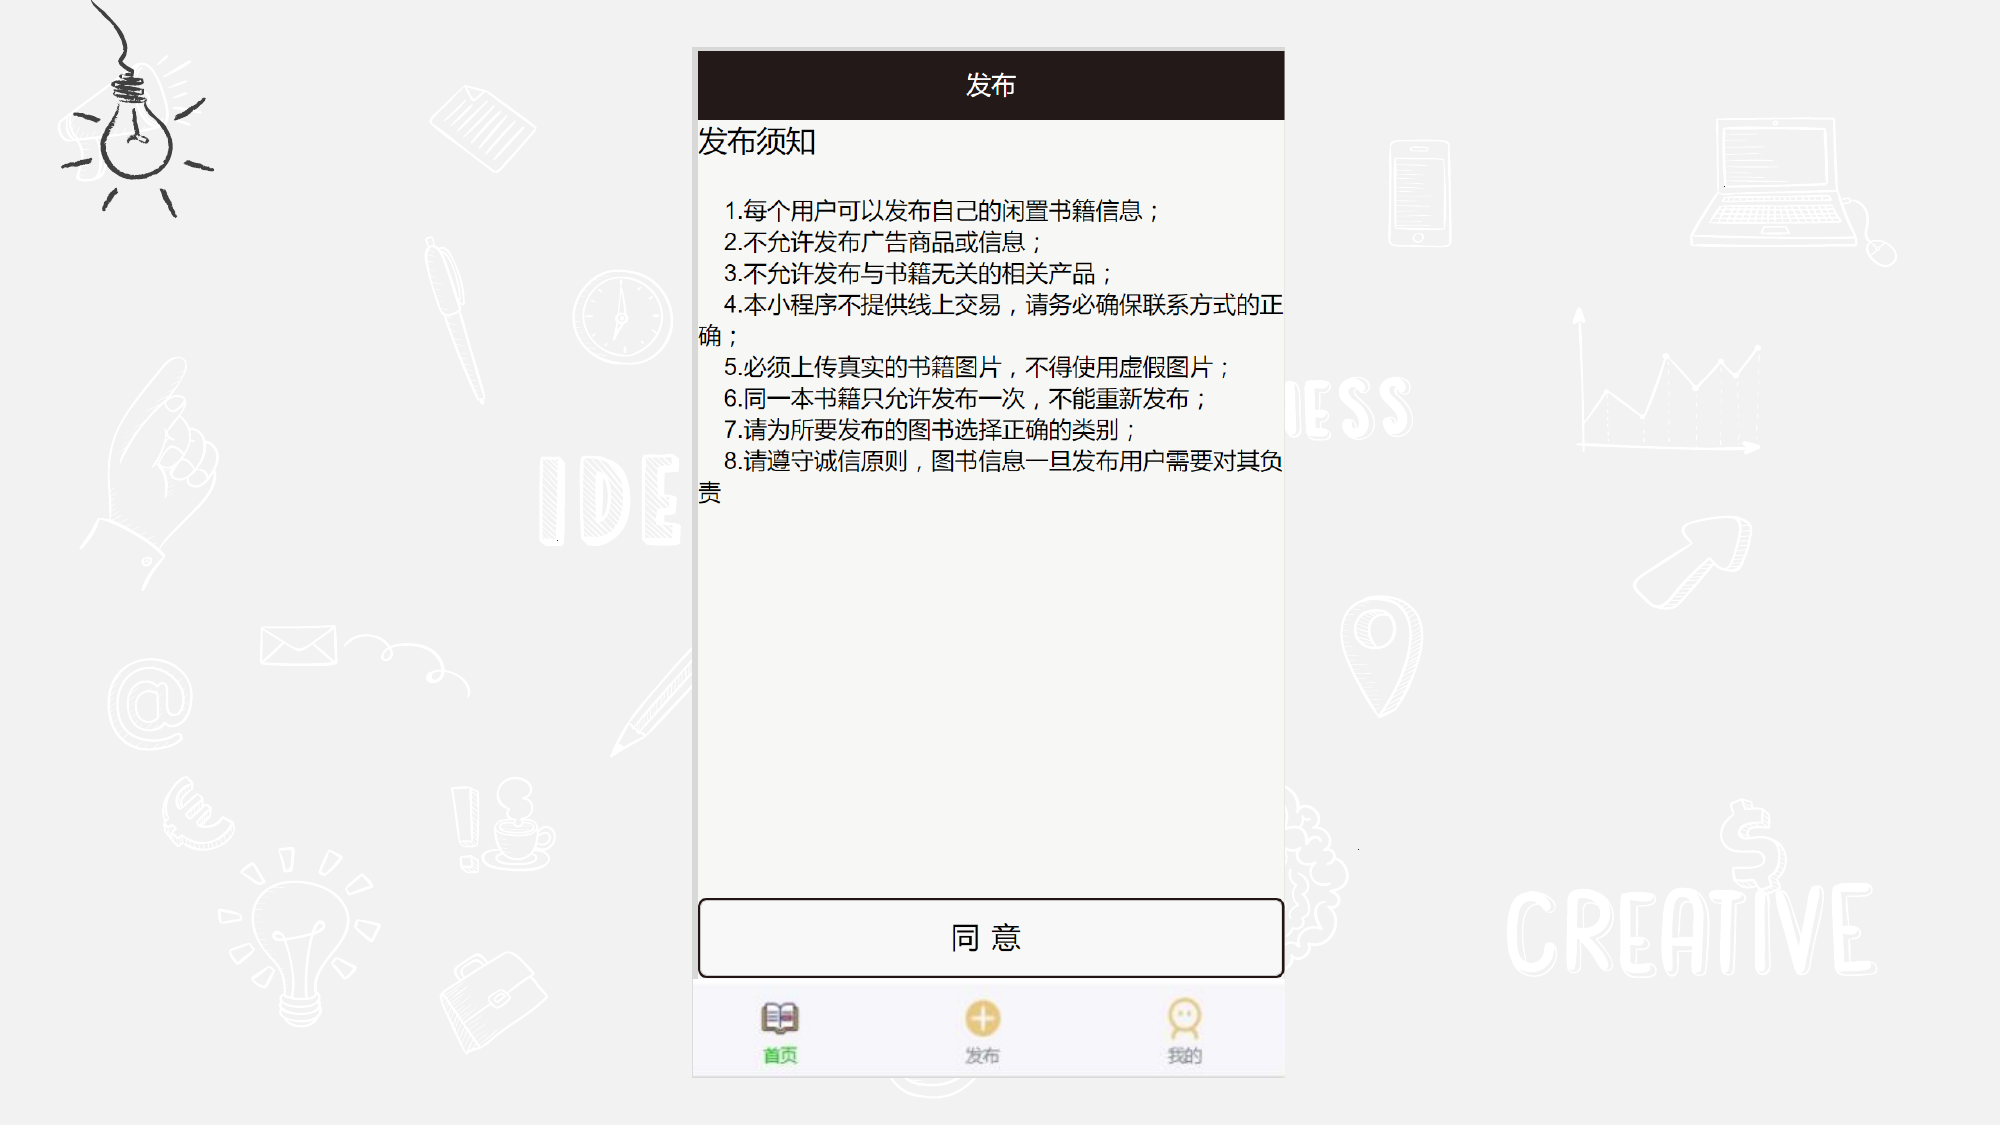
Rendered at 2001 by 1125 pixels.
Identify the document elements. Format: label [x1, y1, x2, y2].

picture [692, 47, 1285, 1078]
